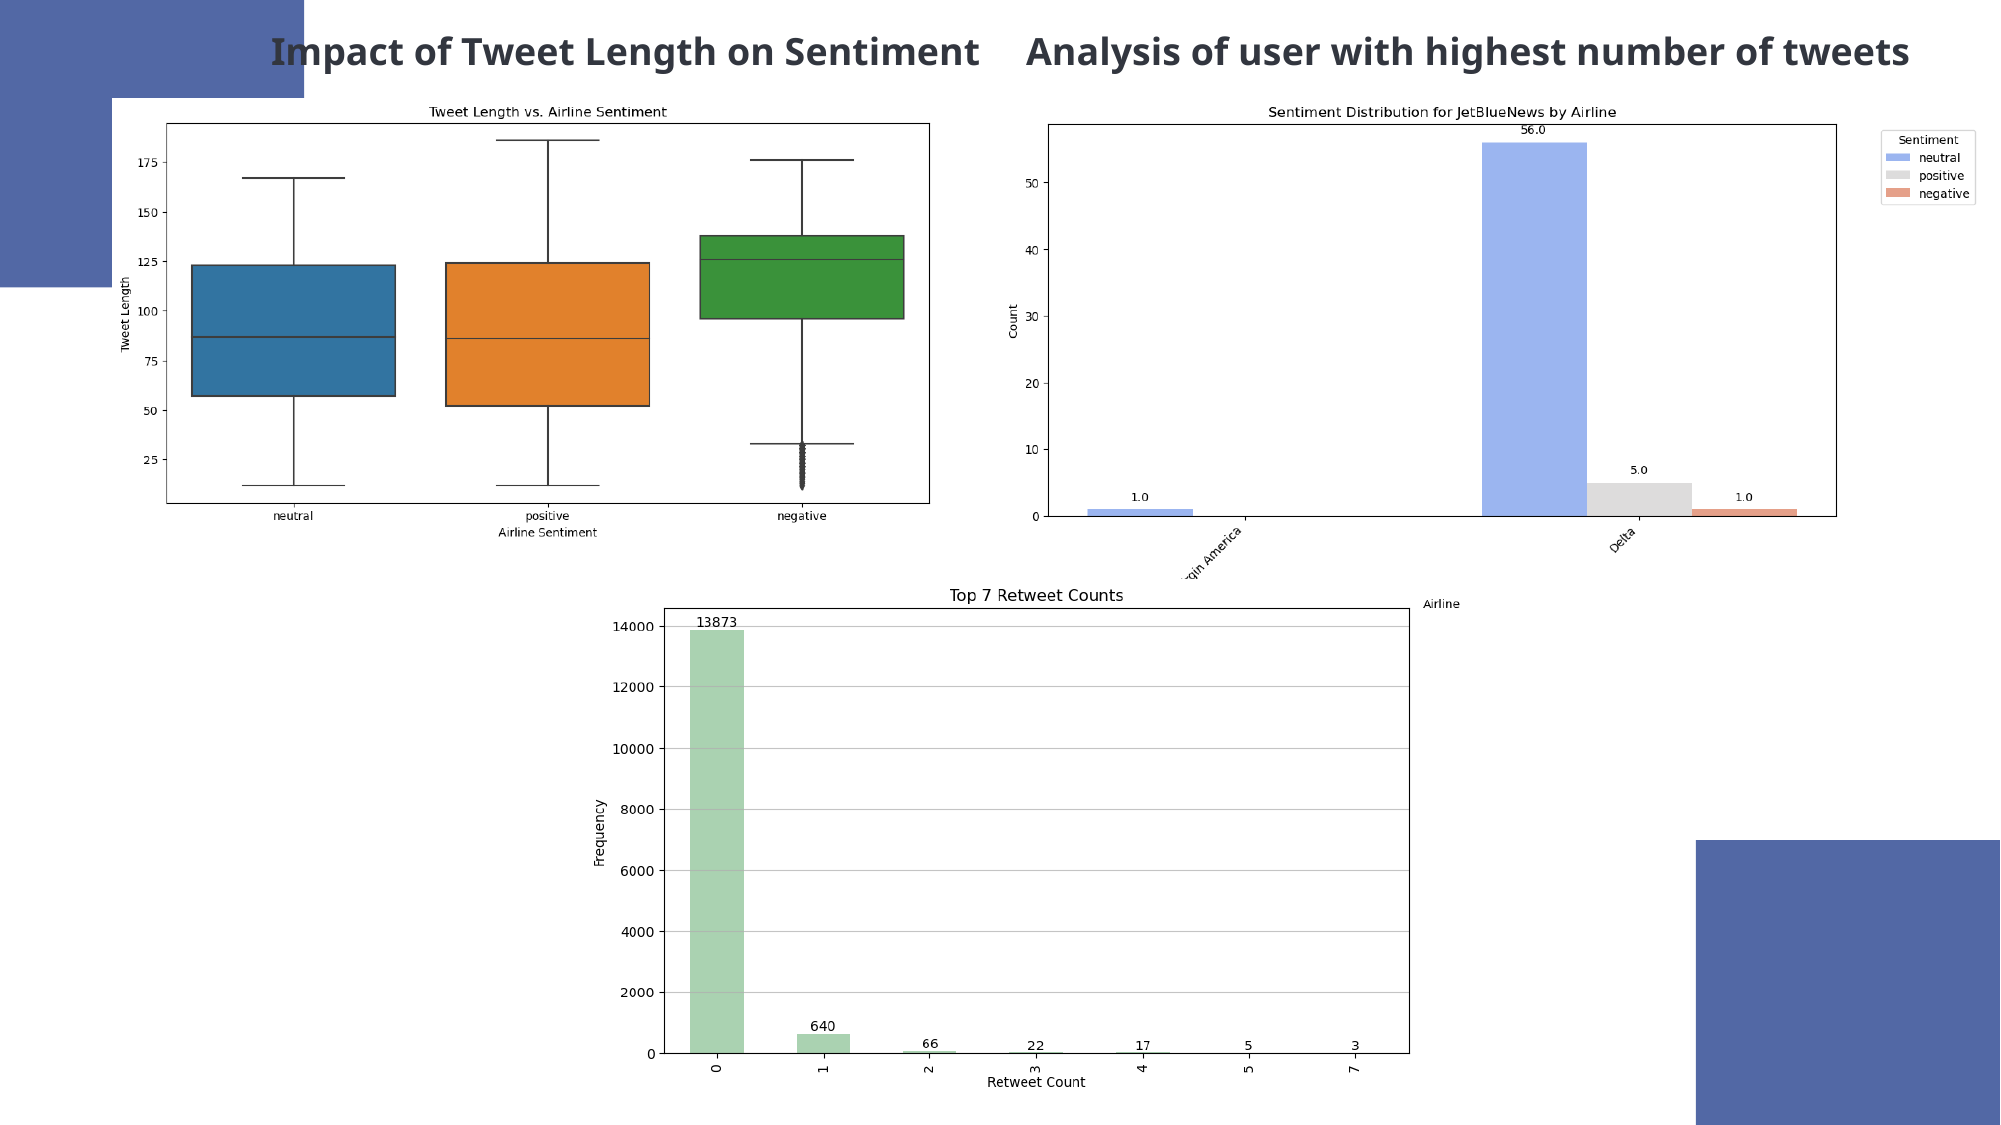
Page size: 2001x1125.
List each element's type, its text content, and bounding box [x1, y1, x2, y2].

picture [112, 98, 936, 546]
text_box Impact of Tweet Length on Sentiment [256, 20, 996, 80]
text_box Analysis of user with highest number of tweets [1011, 20, 1927, 80]
picture [583, 98, 1983, 1099]
